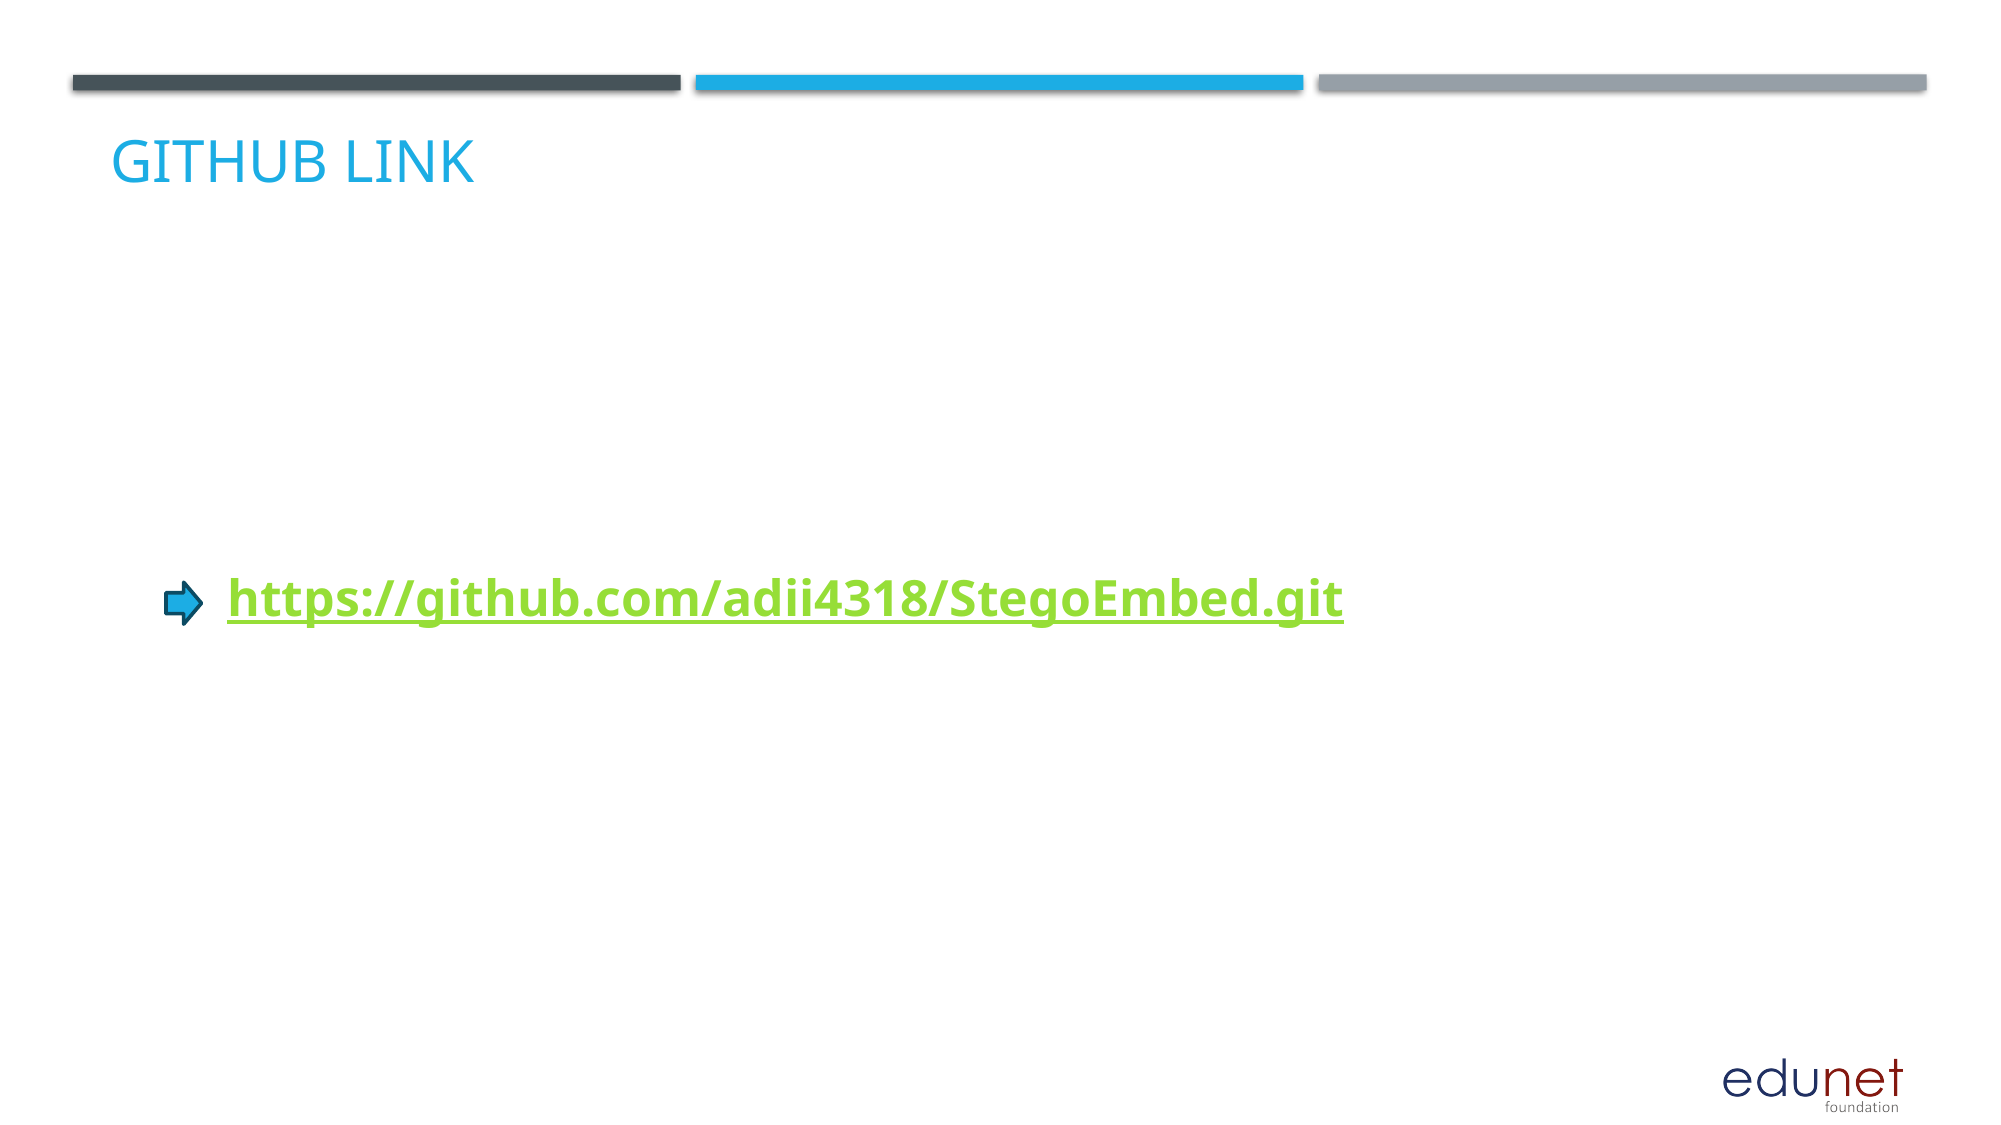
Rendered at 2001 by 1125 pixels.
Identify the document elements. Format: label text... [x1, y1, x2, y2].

picture [1719, 1056, 1905, 1116]
list https://github.com/adii4318/StegoEmbed.git [95, 213, 1905, 981]
text_box [164, 580, 203, 626]
title GitHub Link [95, 115, 1905, 203]
